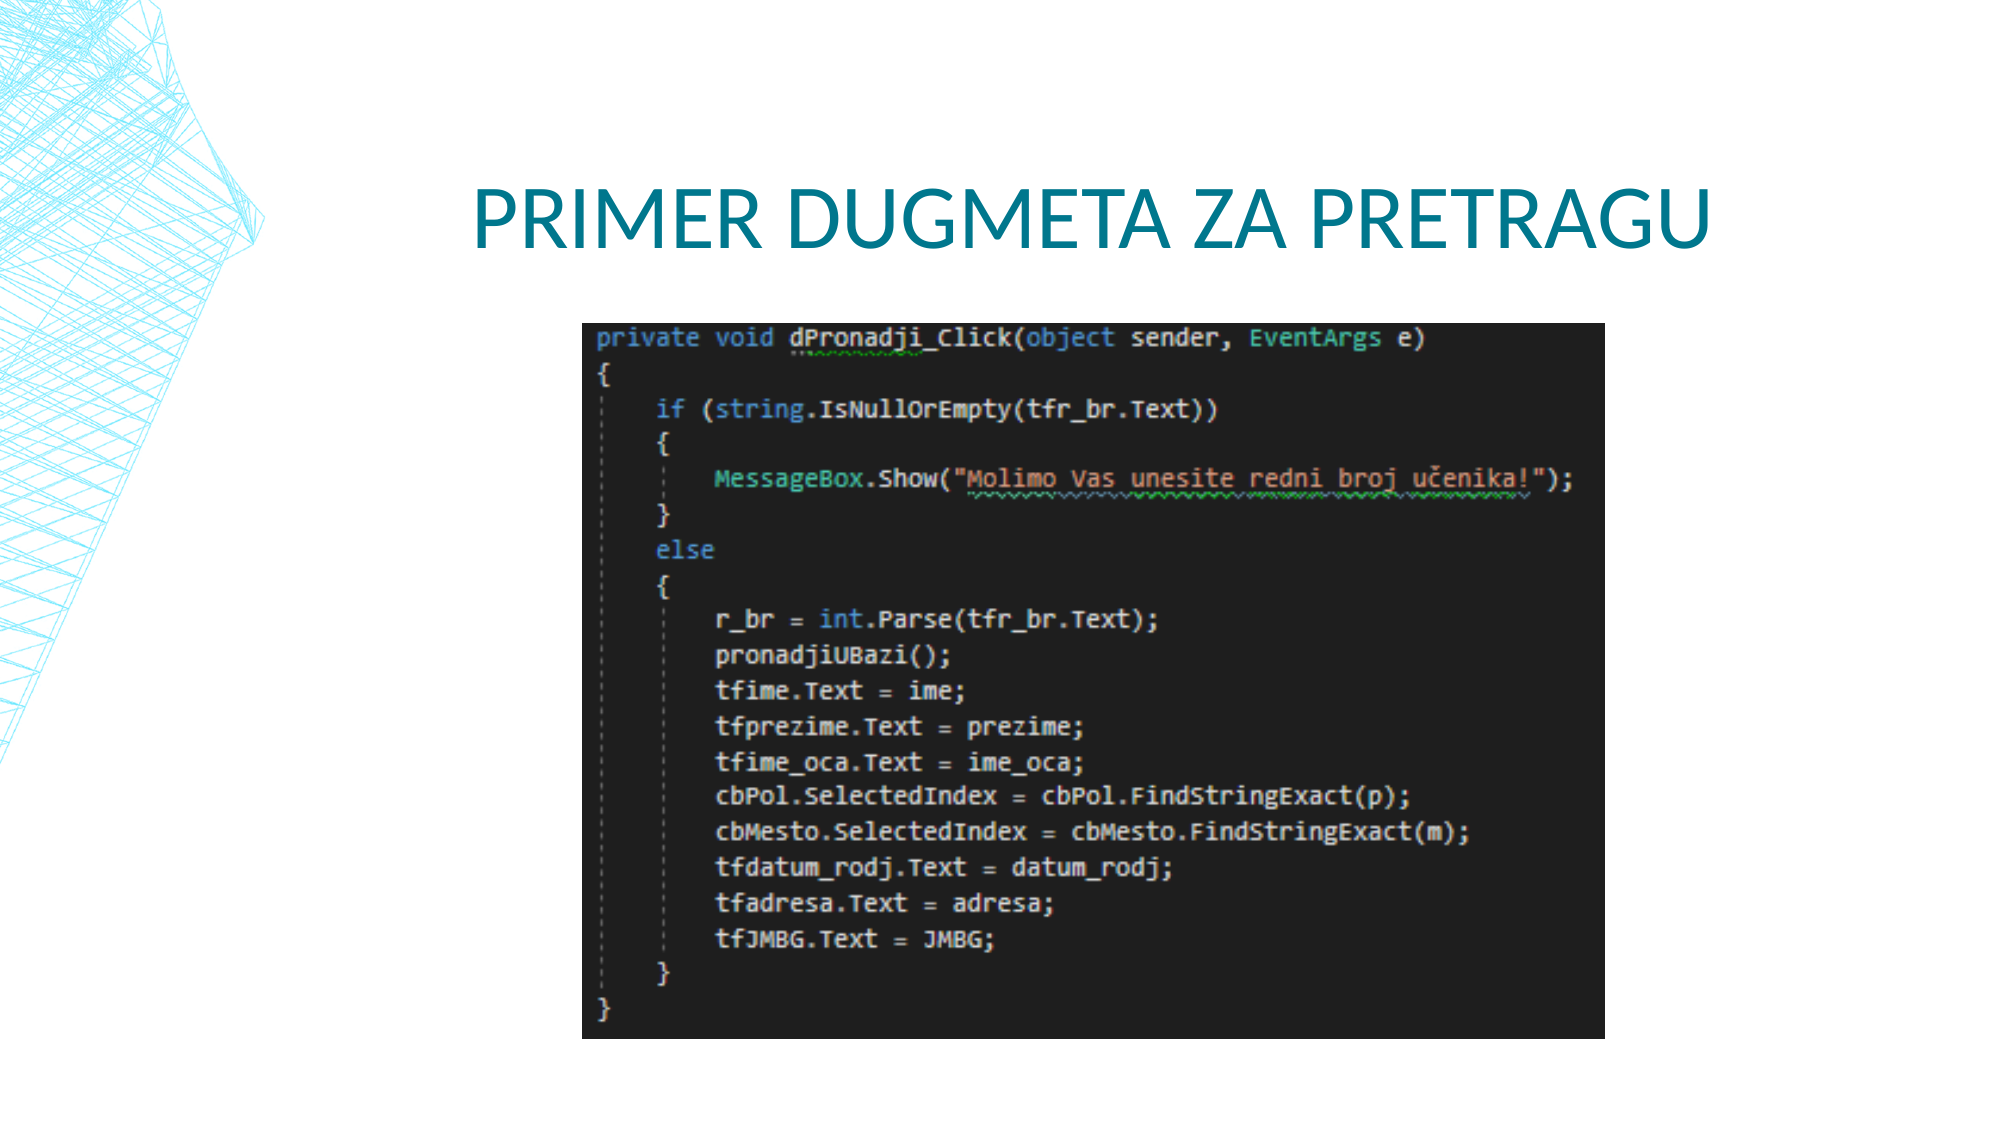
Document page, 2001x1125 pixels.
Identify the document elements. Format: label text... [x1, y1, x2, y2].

title Primer dugmeta za pretragu [324, 62, 1863, 275]
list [582, 323, 1605, 1039]
picture [0, 0, 2001, 1125]
